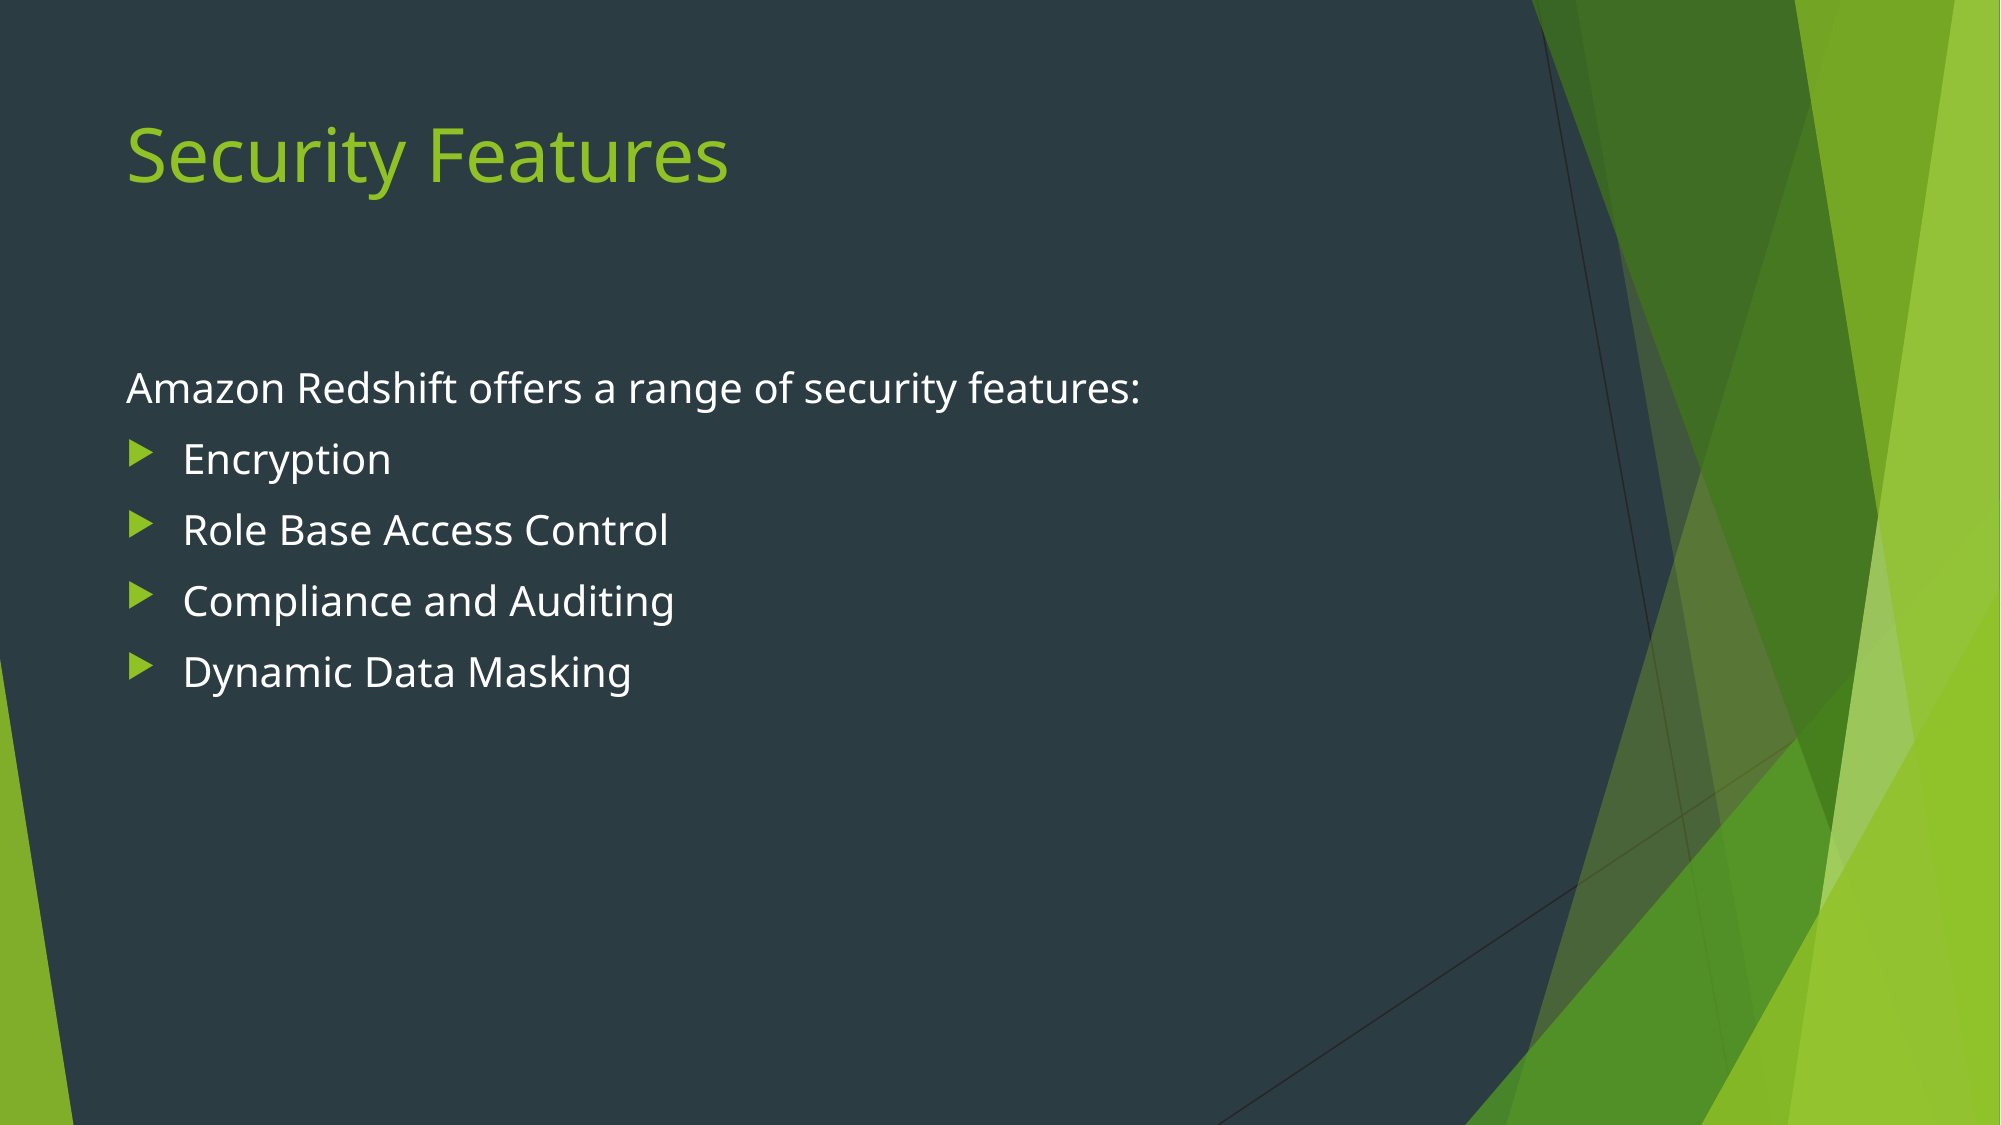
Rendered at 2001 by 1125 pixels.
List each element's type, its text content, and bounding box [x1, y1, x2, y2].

list Amazon Redshift offers a range of security features: Encryption Role Base Access Control Compliance and Auditing Dynamic Data Masking [111, 354, 1522, 992]
title Security Features [111, 99, 1522, 317]
